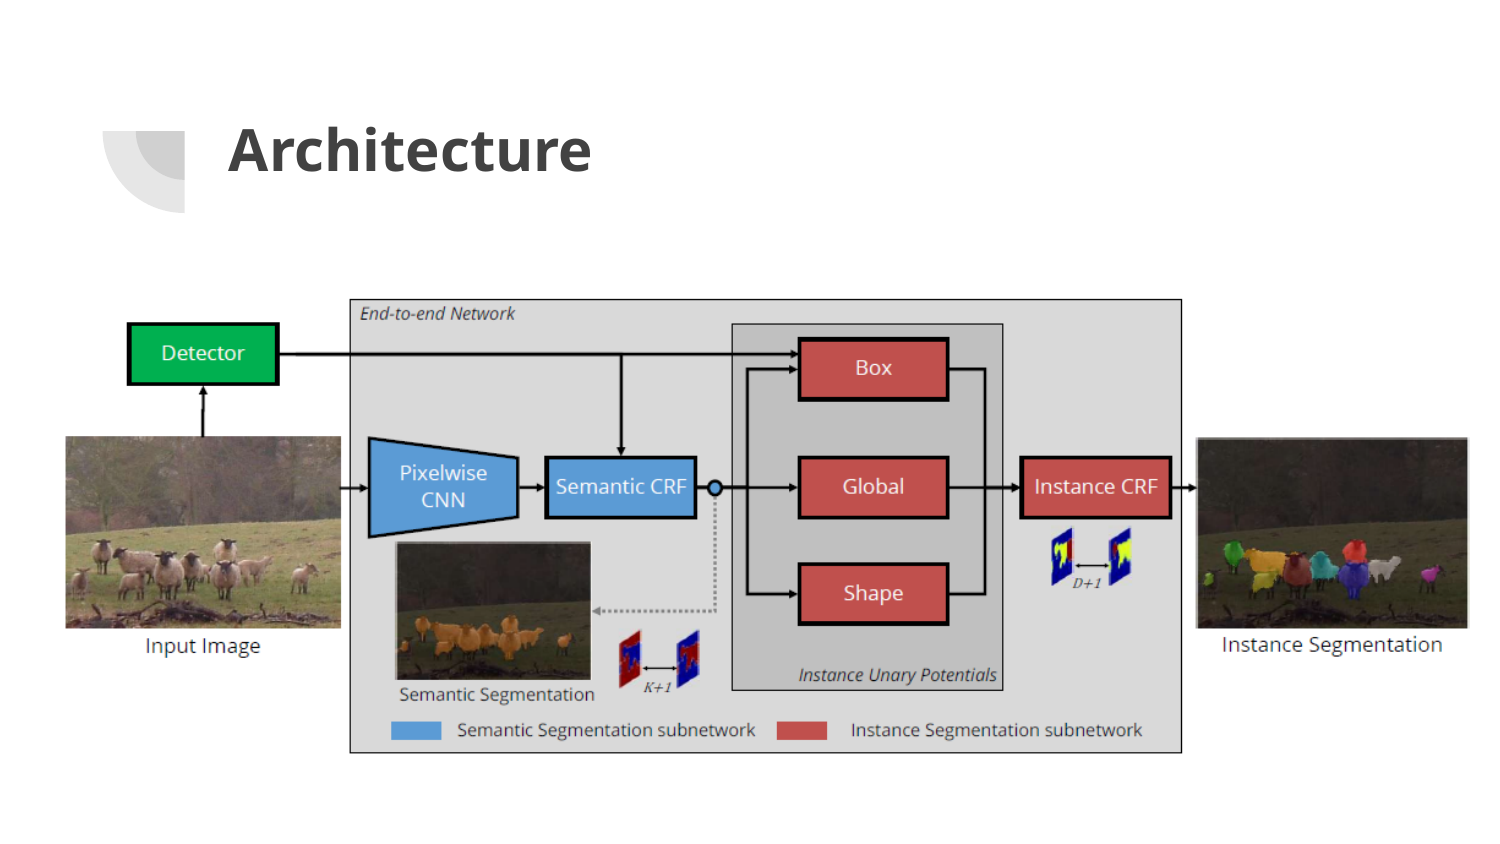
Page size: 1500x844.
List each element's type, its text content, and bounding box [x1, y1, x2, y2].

title Architecture [213, 98, 1368, 226]
picture [1, 228, 1500, 767]
